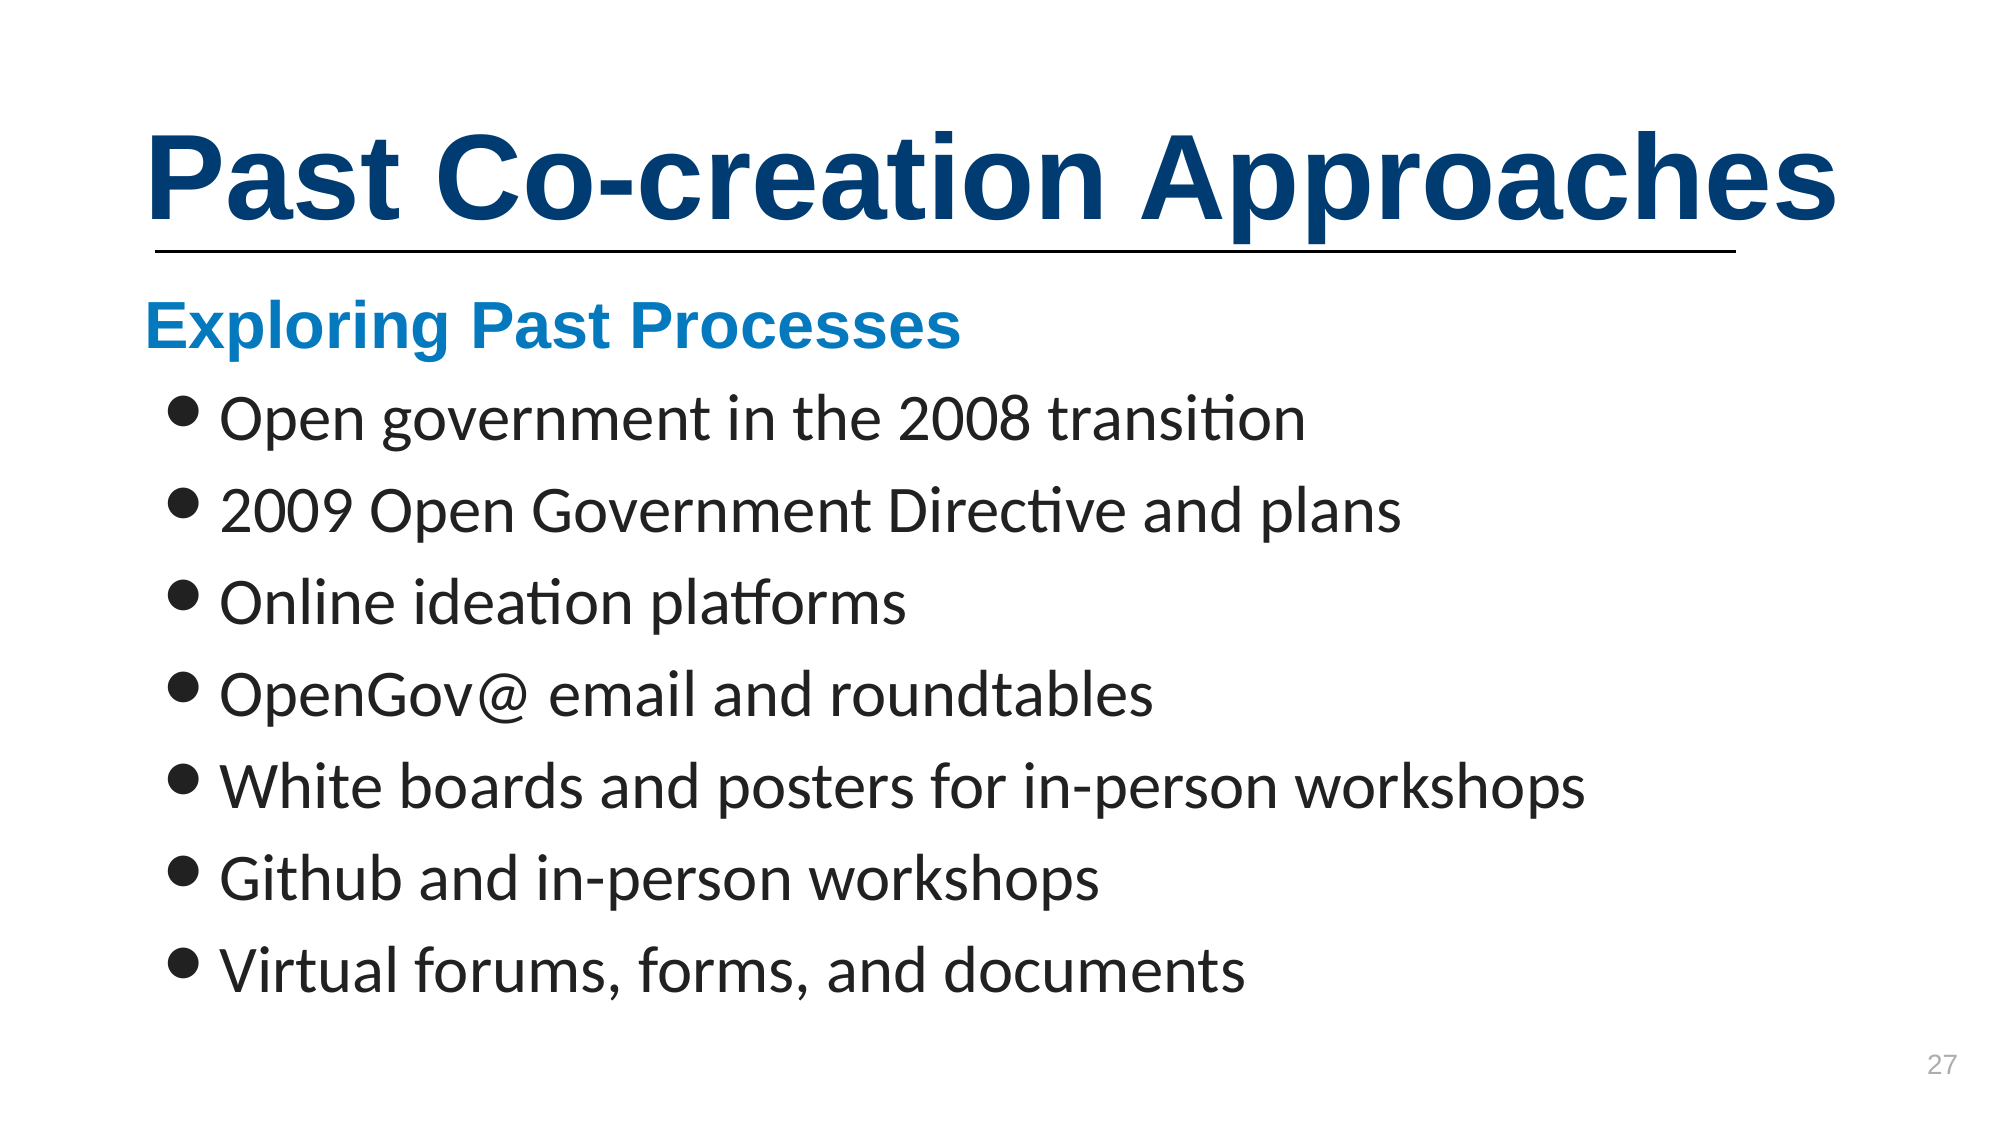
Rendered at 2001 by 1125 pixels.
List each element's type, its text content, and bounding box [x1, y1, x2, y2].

slide_number 27 [1853, 1019, 1974, 1106]
subtitle Exploring Past Processes Open government in the 2008 transition 2009 Open Government Directive and plans Online ideation platforms OpenGov@ email and roundtables White boards and posters for in-person workshops Github and in-person workshops Virtual forums, forms, and documents [129, 255, 1737, 1041]
title Past Co-creation Approaches [129, 65, 1914, 259]
